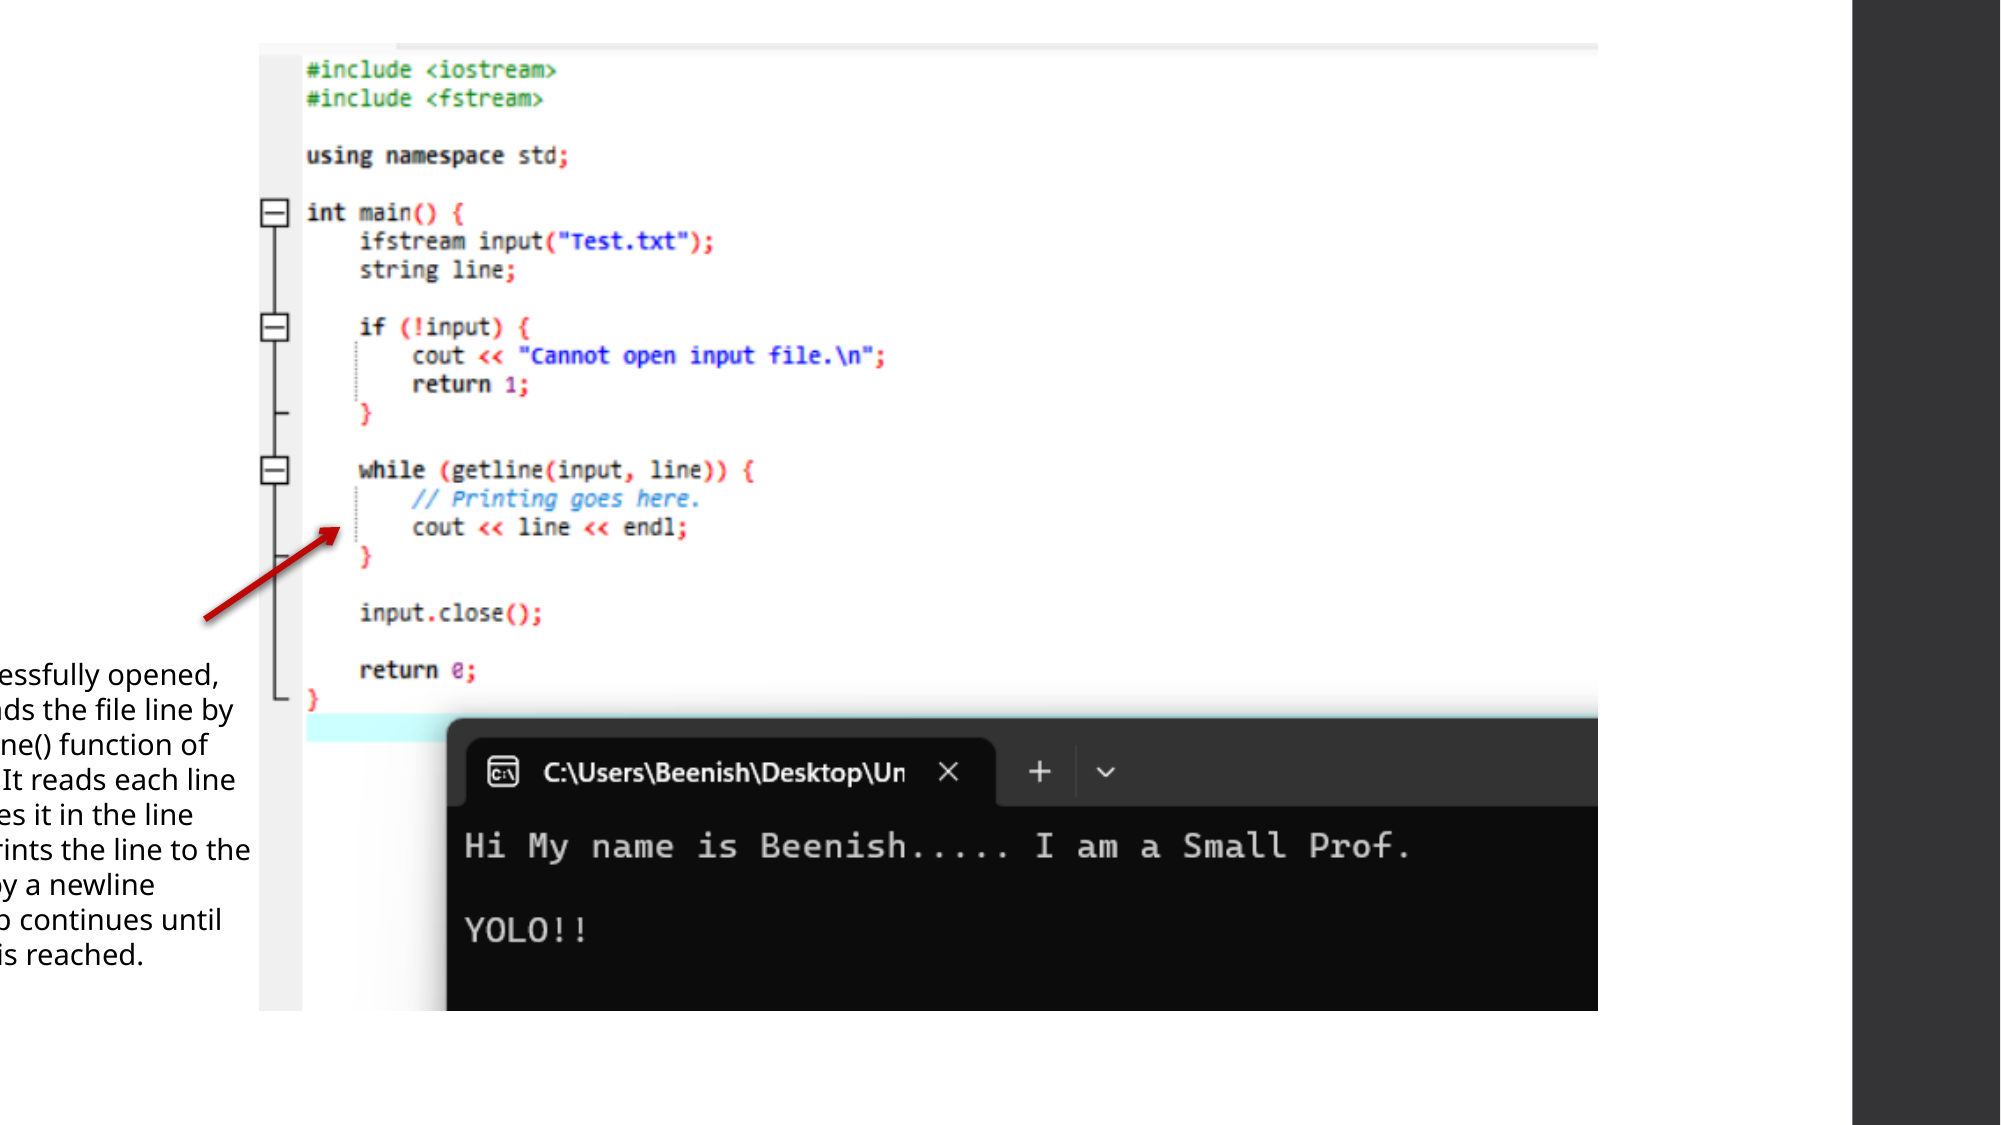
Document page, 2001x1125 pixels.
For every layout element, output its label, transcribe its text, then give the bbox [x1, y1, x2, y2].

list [259, 43, 1598, 1011]
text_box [204, 526, 341, 620]
text_box If the file was successfully opened, this code block reads the file line by line using the getline() function of the ifstream class. It reads each line in the file and stores it in the line variable. Then it prints the line to the console followed by a newline character. This loop continues until the end of the file is reached. [0, 649, 251, 979]
